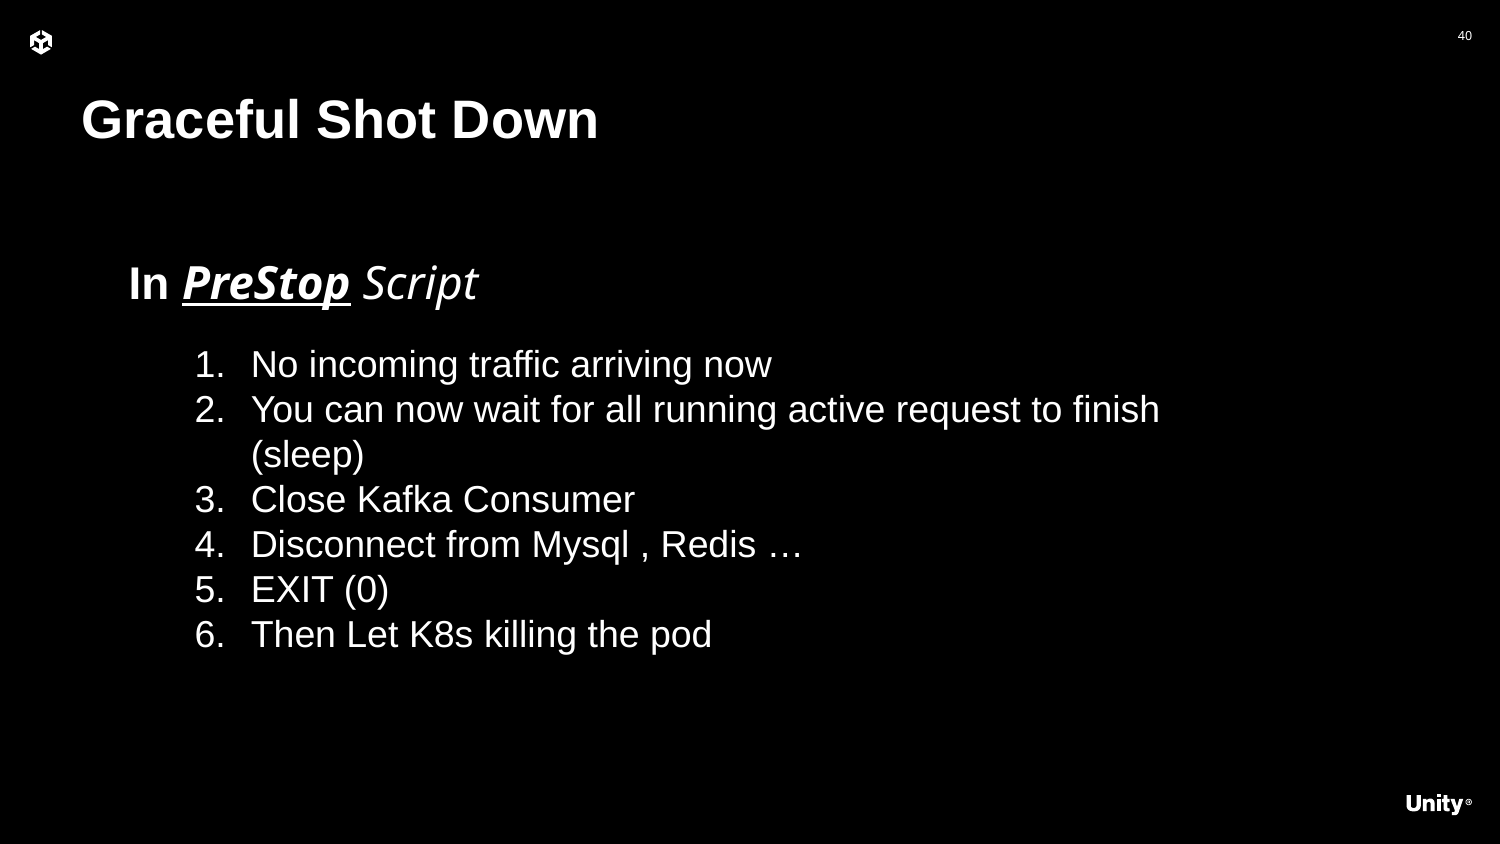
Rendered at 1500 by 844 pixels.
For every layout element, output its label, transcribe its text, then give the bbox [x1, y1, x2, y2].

text_box [93, 127, 1307, 209]
text_box In PreStop Script [113, 230, 750, 324]
text_box Graceful Shot Down [66, 0, 1500, 323]
text_box No incoming traffic arriving now You can now wait for all running active request to finish (sleep) Close Kafka Consumer Disconnect from Mysql , Redis … EXIT (0) Then Let K8s killing the pod [160, 324, 1293, 670]
text_box [582, 323, 1351, 778]
